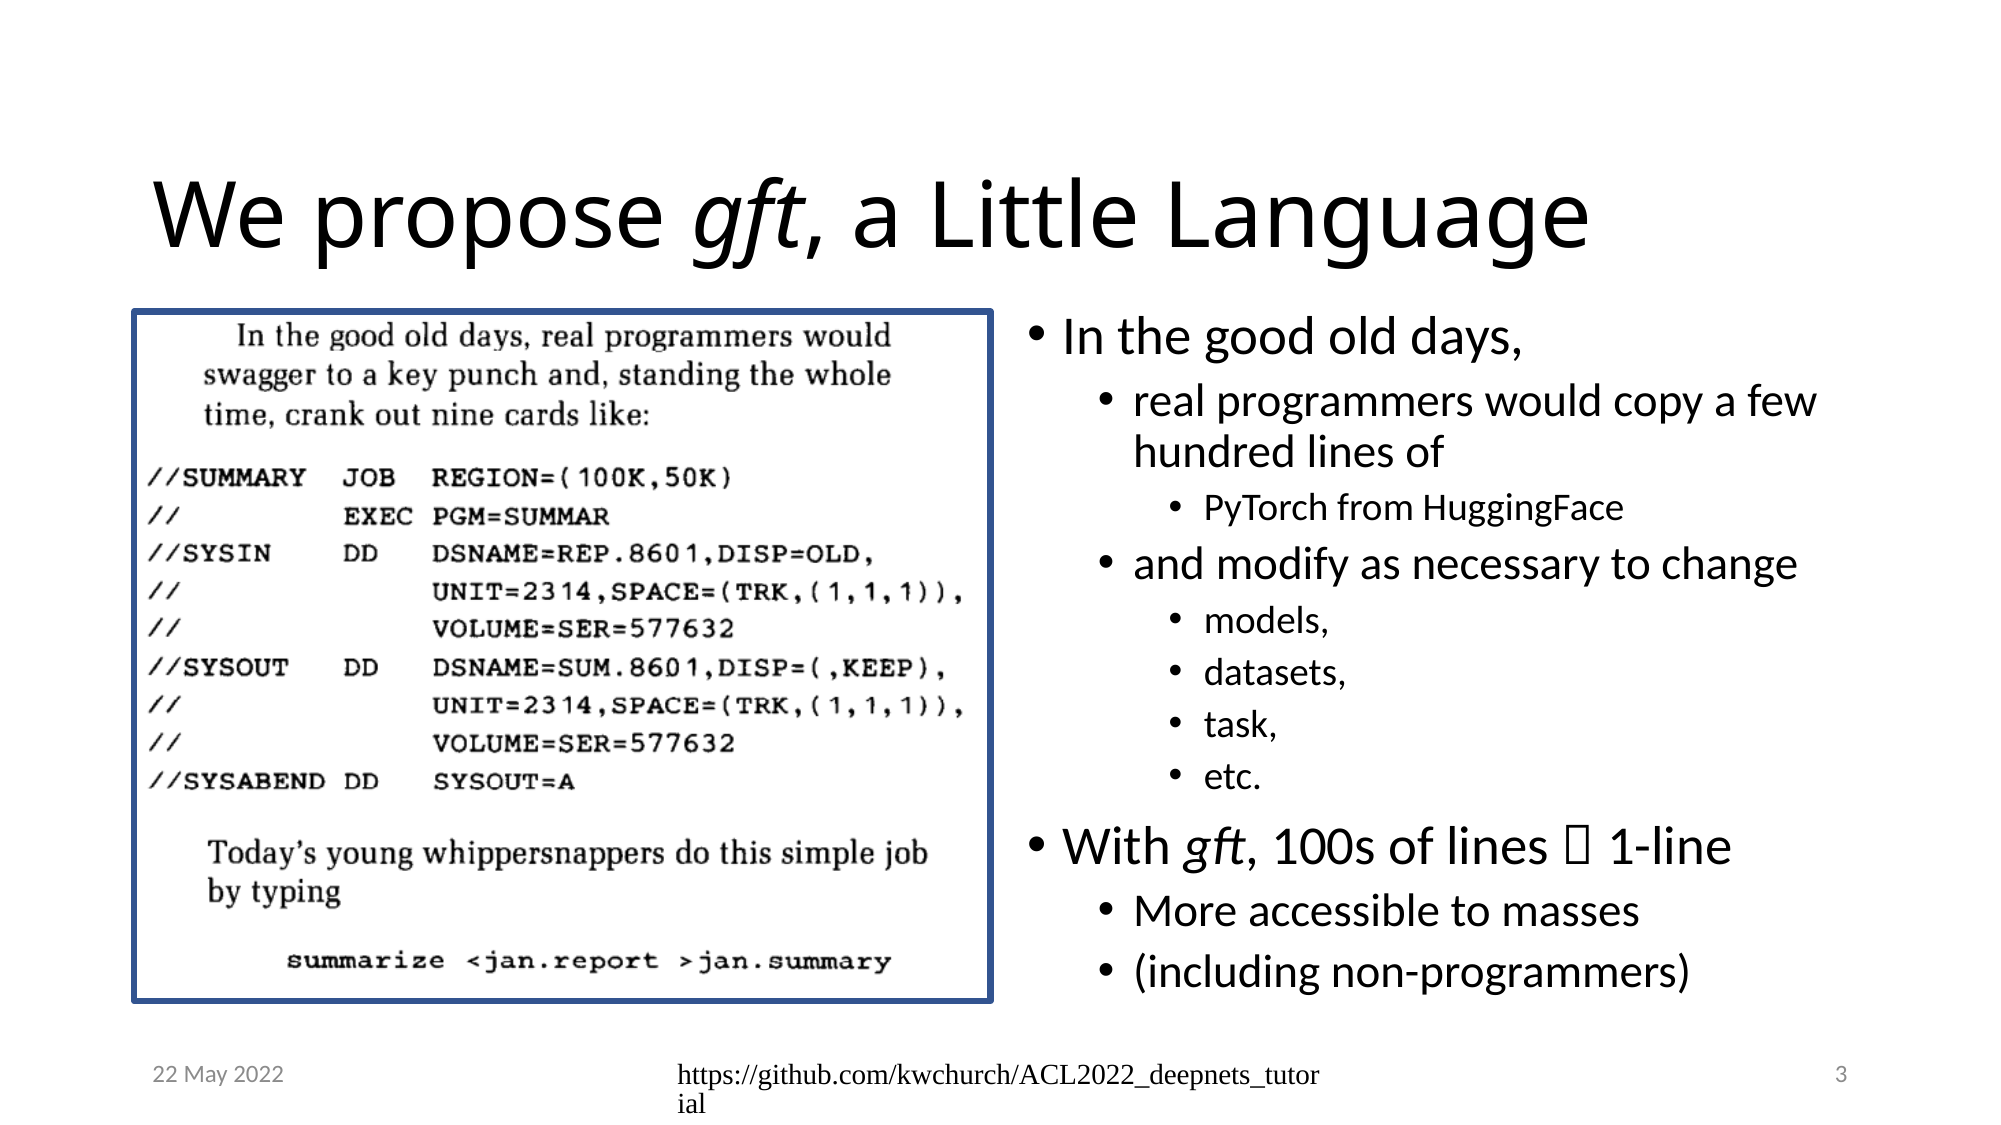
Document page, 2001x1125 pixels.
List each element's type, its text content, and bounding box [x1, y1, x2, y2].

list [137, 314, 988, 999]
slide_number 3 [1412, 1042, 1863, 1103]
footer https://github.com/kwchurch/ACL2022_deepnets_tutorial [662, 1042, 1338, 1103]
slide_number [137, 1042, 588, 1103]
title We propose gft, a Little Language [137, 59, 1863, 278]
list In the good old days, real programmers would copy a few hundred lines of PyTorch from HuggingFace and modify as necessary to change models, datasets, task, etc. With gft, 100s of lines  1-line More accessible to masses (including non-programmers) [1012, 299, 1863, 1014]
